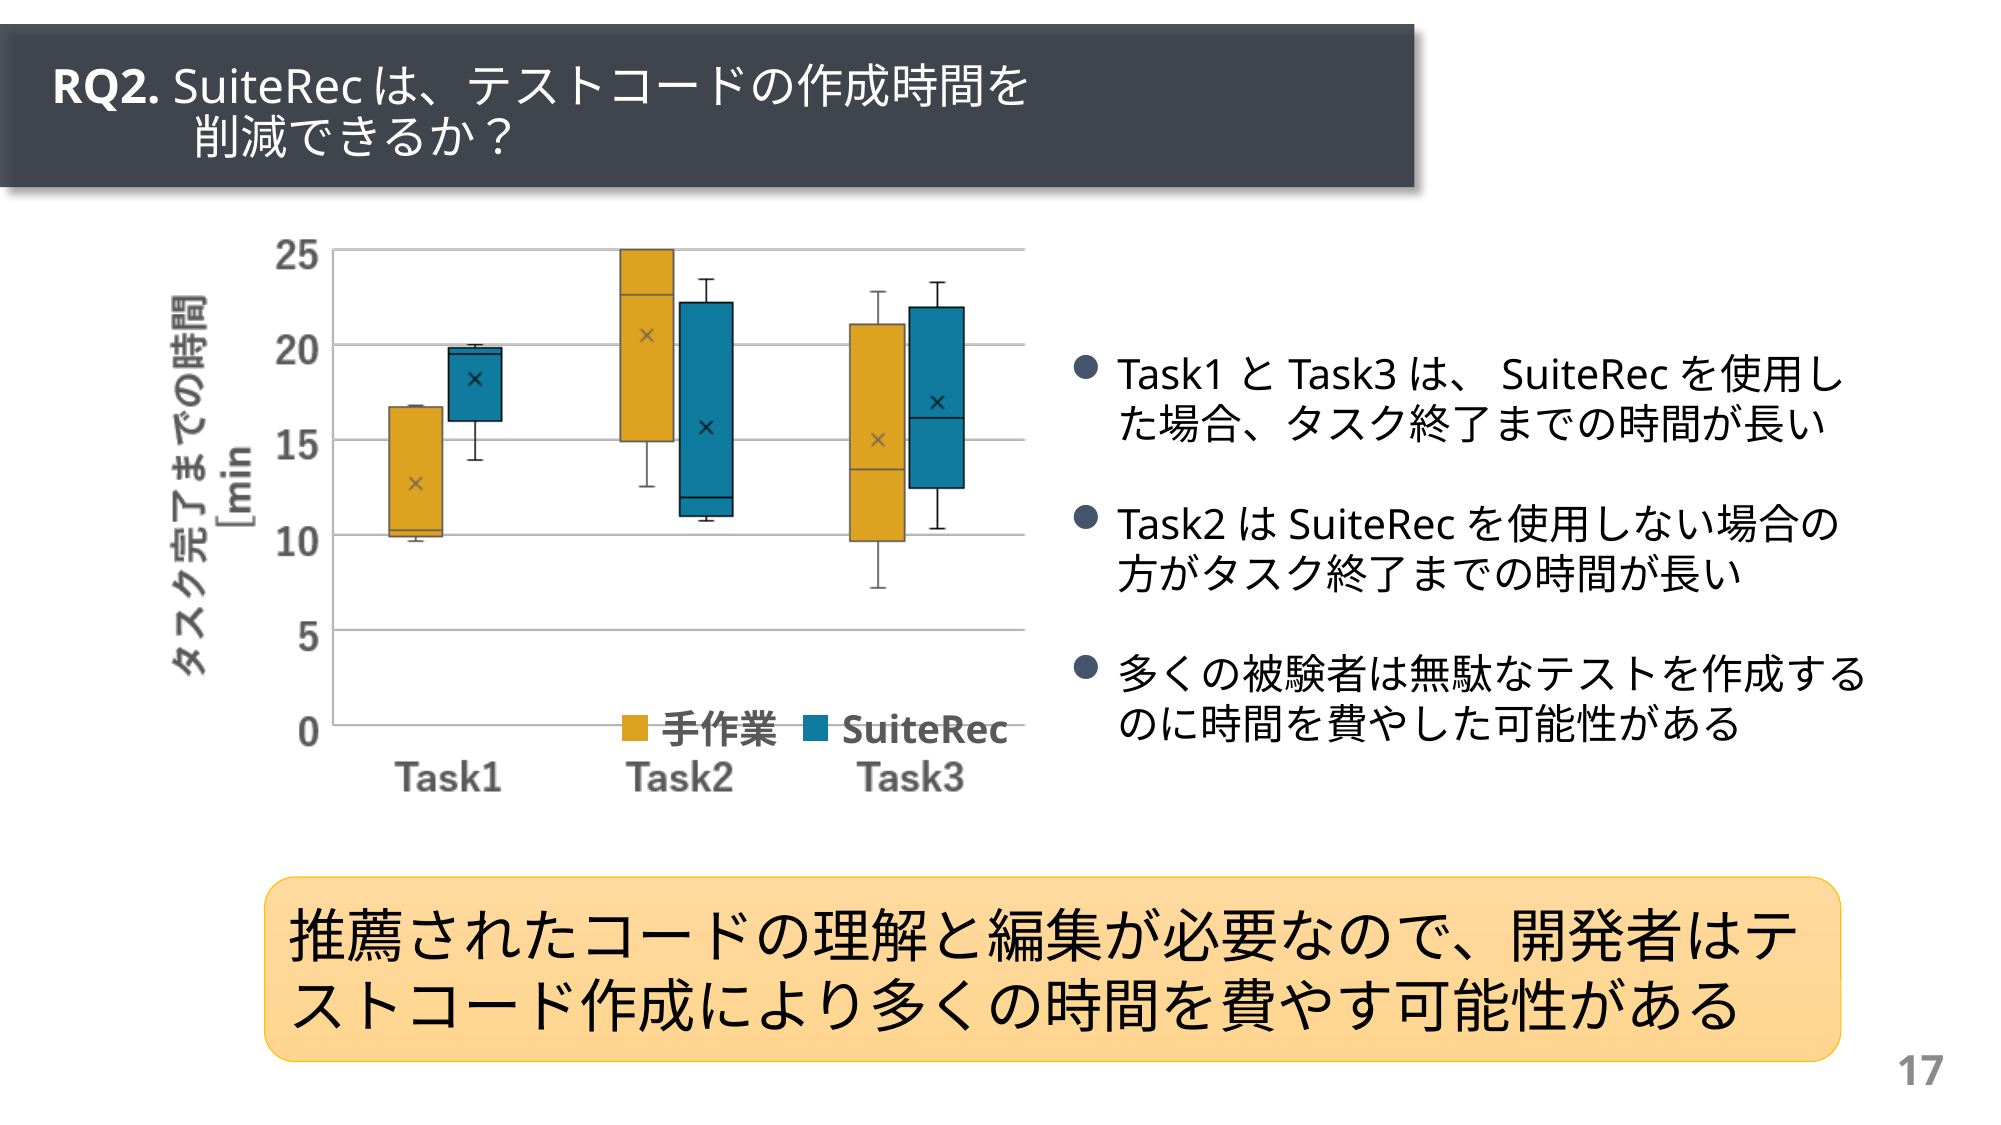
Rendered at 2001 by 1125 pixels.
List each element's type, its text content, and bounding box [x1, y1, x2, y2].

text_box Task1とTask3は、SuiteRecを使用した場合、タスク終了までの時間が長い Task2はSuiteRecを使用しない場合の方がタスク終了までの時間が長い 多くの被験者は無駄なテストを作成するのに時間を費やした可能性がある [1055, 340, 1886, 756]
text_box 手作業 [646, 697, 827, 759]
text_box [803, 715, 827, 741]
title RQ2. SuiteRecは、テストコードの作成時間を 削減できるか？ [36, 54, 1380, 174]
text_box [622, 715, 646, 741]
text_box SuiteRec [827, 697, 1040, 759]
picture [156, 207, 1040, 829]
text_box 推薦されたコードの理解と編集が必要なので、開発者はテストコード作成により多くの時間を費やす可能性がある [263, 876, 1842, 1063]
